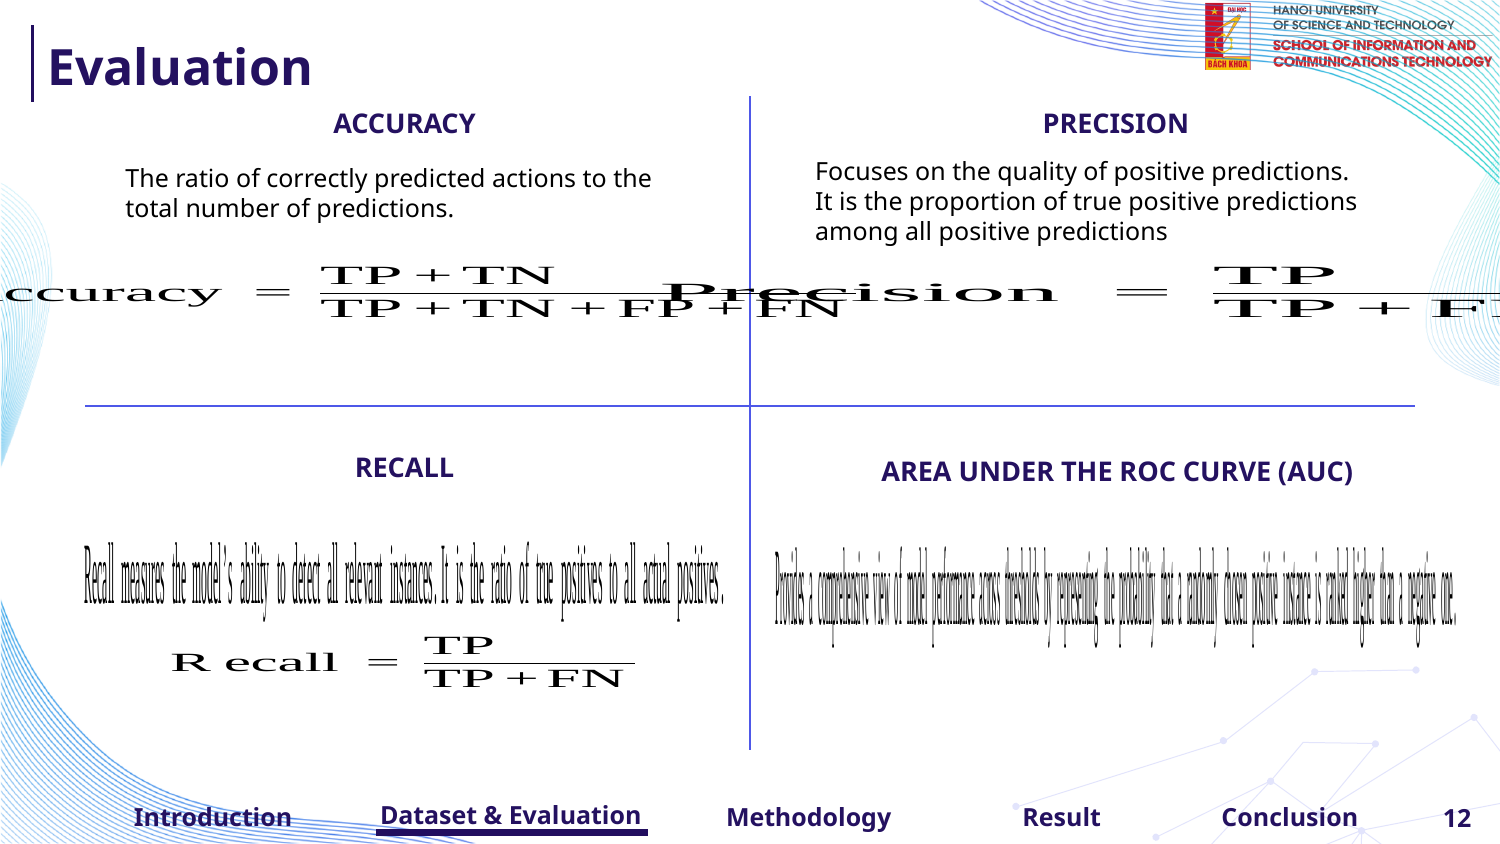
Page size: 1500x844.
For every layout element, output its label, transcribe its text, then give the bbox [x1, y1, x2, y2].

text_box PRECISION [1007, 98, 1225, 157]
picture [969, 1, 1500, 391]
picture [1, 152, 507, 843]
text_box Introduction [104, 786, 323, 841]
text_box RECALL [266, 433, 543, 500]
text_box The ratio of correctly predicted actions to the total number of predictions. [109, 159, 701, 226]
title Evaluation [32, 20, 1297, 98]
text_box AREA UNDER THE ROC CURVE (AUC) [818, 420, 1417, 504]
text_box 12 [1418, 787, 1496, 844]
text_box Methodology [699, 786, 918, 841]
text_box Focuses on the quality of positive predictions. It is the proportion of true positive predictions among all positive predictions [798, 167, 1434, 234]
text_box Dataset & Evaluation [357, 784, 665, 841]
picture [969, 290, 991, 300]
text_box ACCURACY [296, 98, 513, 157]
text_box Conclusion [1206, 786, 1383, 841]
text_box Result [953, 786, 1171, 841]
